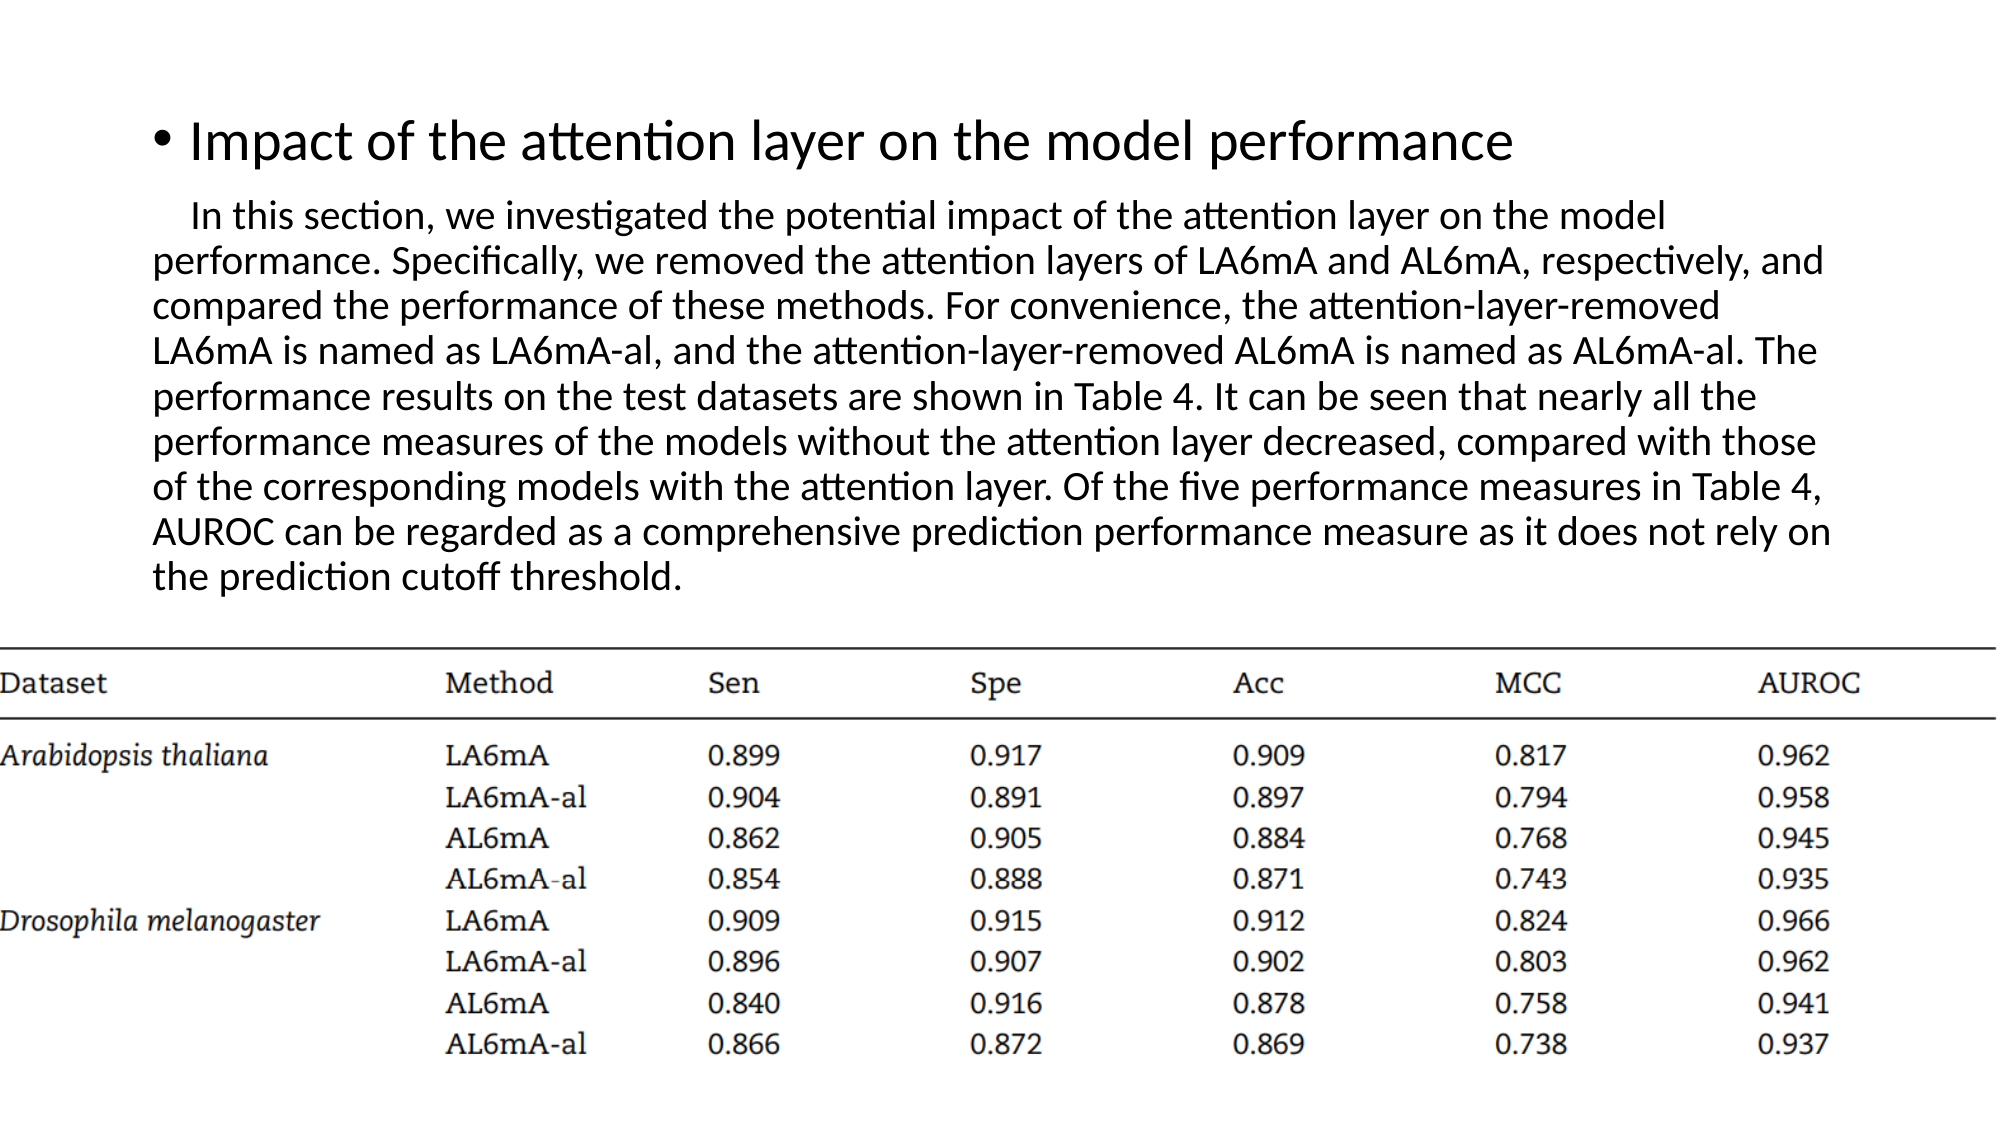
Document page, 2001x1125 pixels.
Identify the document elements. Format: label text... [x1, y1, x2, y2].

list Impact of the attention layer on the model performance In this section, we investigated the potential impact of the attention layer on the model performance. Specifically, we removed the attention layers of LA6mA and AL6mA, respectively, and compared the performance of these methods. For convenience, the attention-layer-removed LA6mA is named as LA6mA-al, and the attention-layer-removed AL6mA is named as AL6mA-al. The performance results on the test datasets are shown in Table 4. It can be seen that nearly all the performance measures of the models without the attention layer decreased, compared with those of the corresponding models with the attention layer. Of the five performance measures in Table 4, AUROC can be regarded as a comprehensive prediction performance measure as it does not rely on the prediction cutoff threshold. [137, 102, 1863, 646]
picture [0, 646, 2000, 1082]
